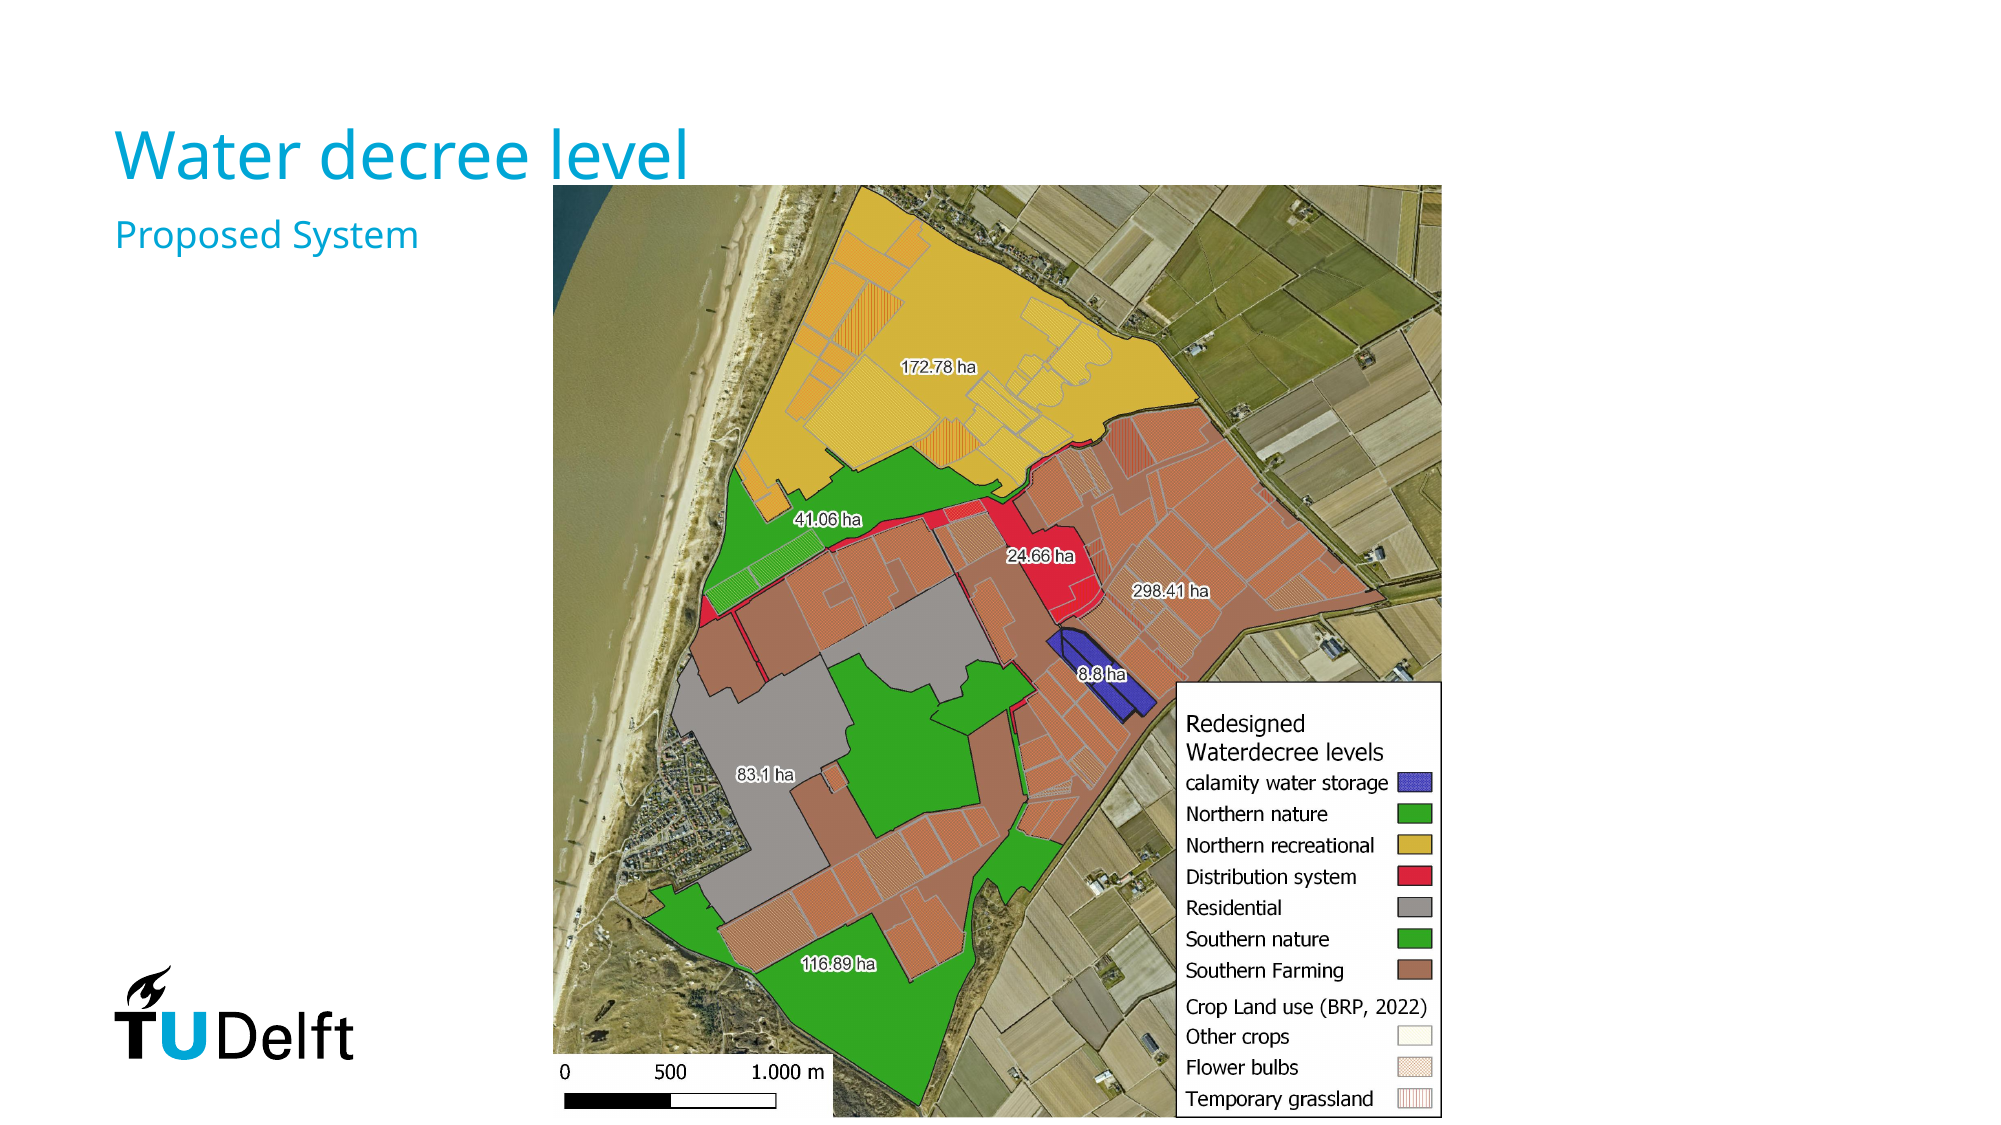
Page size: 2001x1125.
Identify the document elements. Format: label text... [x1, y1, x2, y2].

text_box Proposed System [114, 216, 434, 268]
title Water decree level [114, 121, 1883, 203]
picture [552, 185, 1442, 1118]
